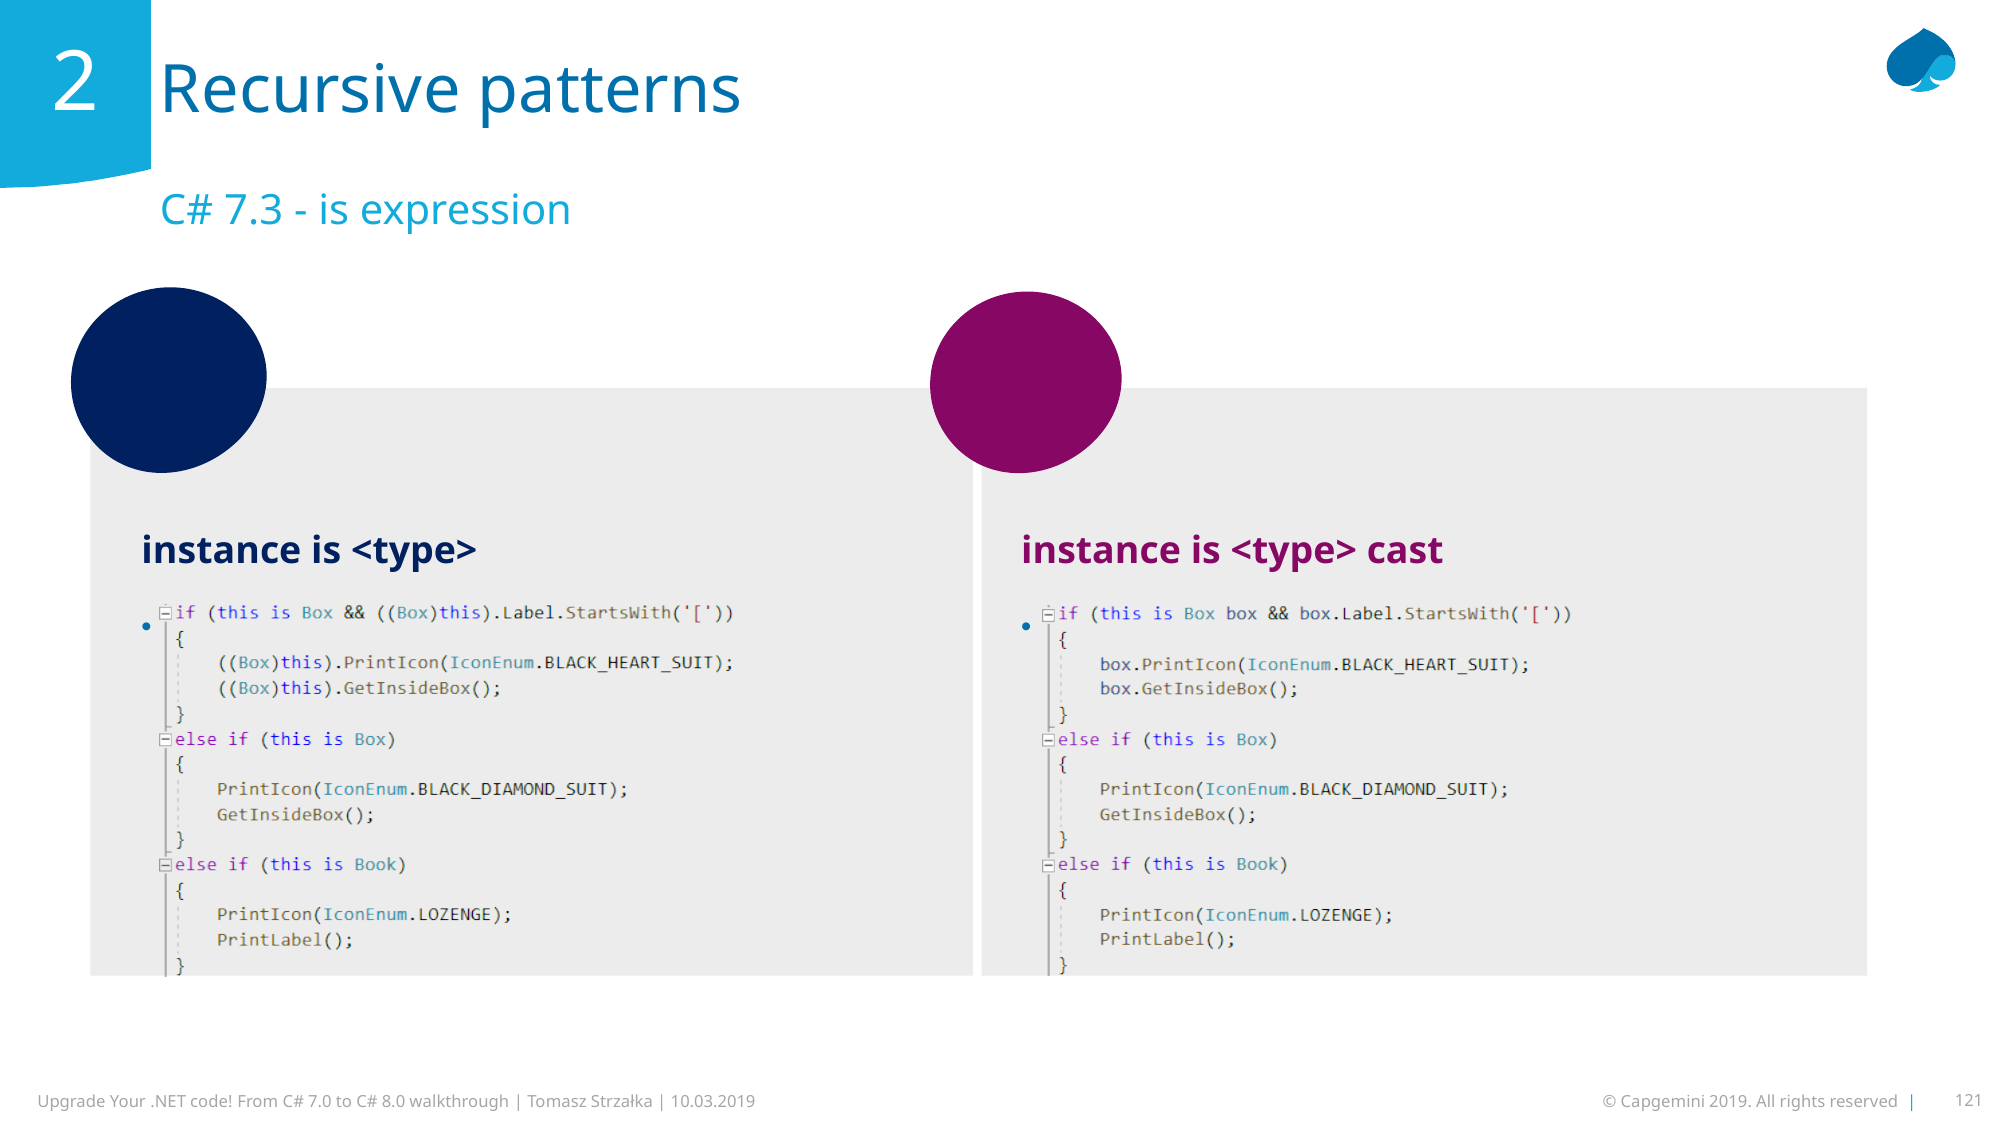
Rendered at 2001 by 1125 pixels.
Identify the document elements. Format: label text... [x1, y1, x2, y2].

text_box instance is <type> cast [1021, 498, 1859, 605]
list 2 [0, 7, 150, 158]
text_box [930, 291, 1122, 474]
text_box [89, 387, 974, 977]
text_box [1021, 608, 1042, 890]
text_box [70, 287, 267, 473]
text_box [981, 387, 1868, 977]
text_box [141, 608, 159, 890]
title Recursive patterns [159, 0, 1863, 182]
picture [159, 604, 734, 977]
list C# 7.3 - is expression [159, 188, 1955, 272]
picture [1042, 605, 1614, 976]
text_box instance is <type> [141, 498, 941, 605]
